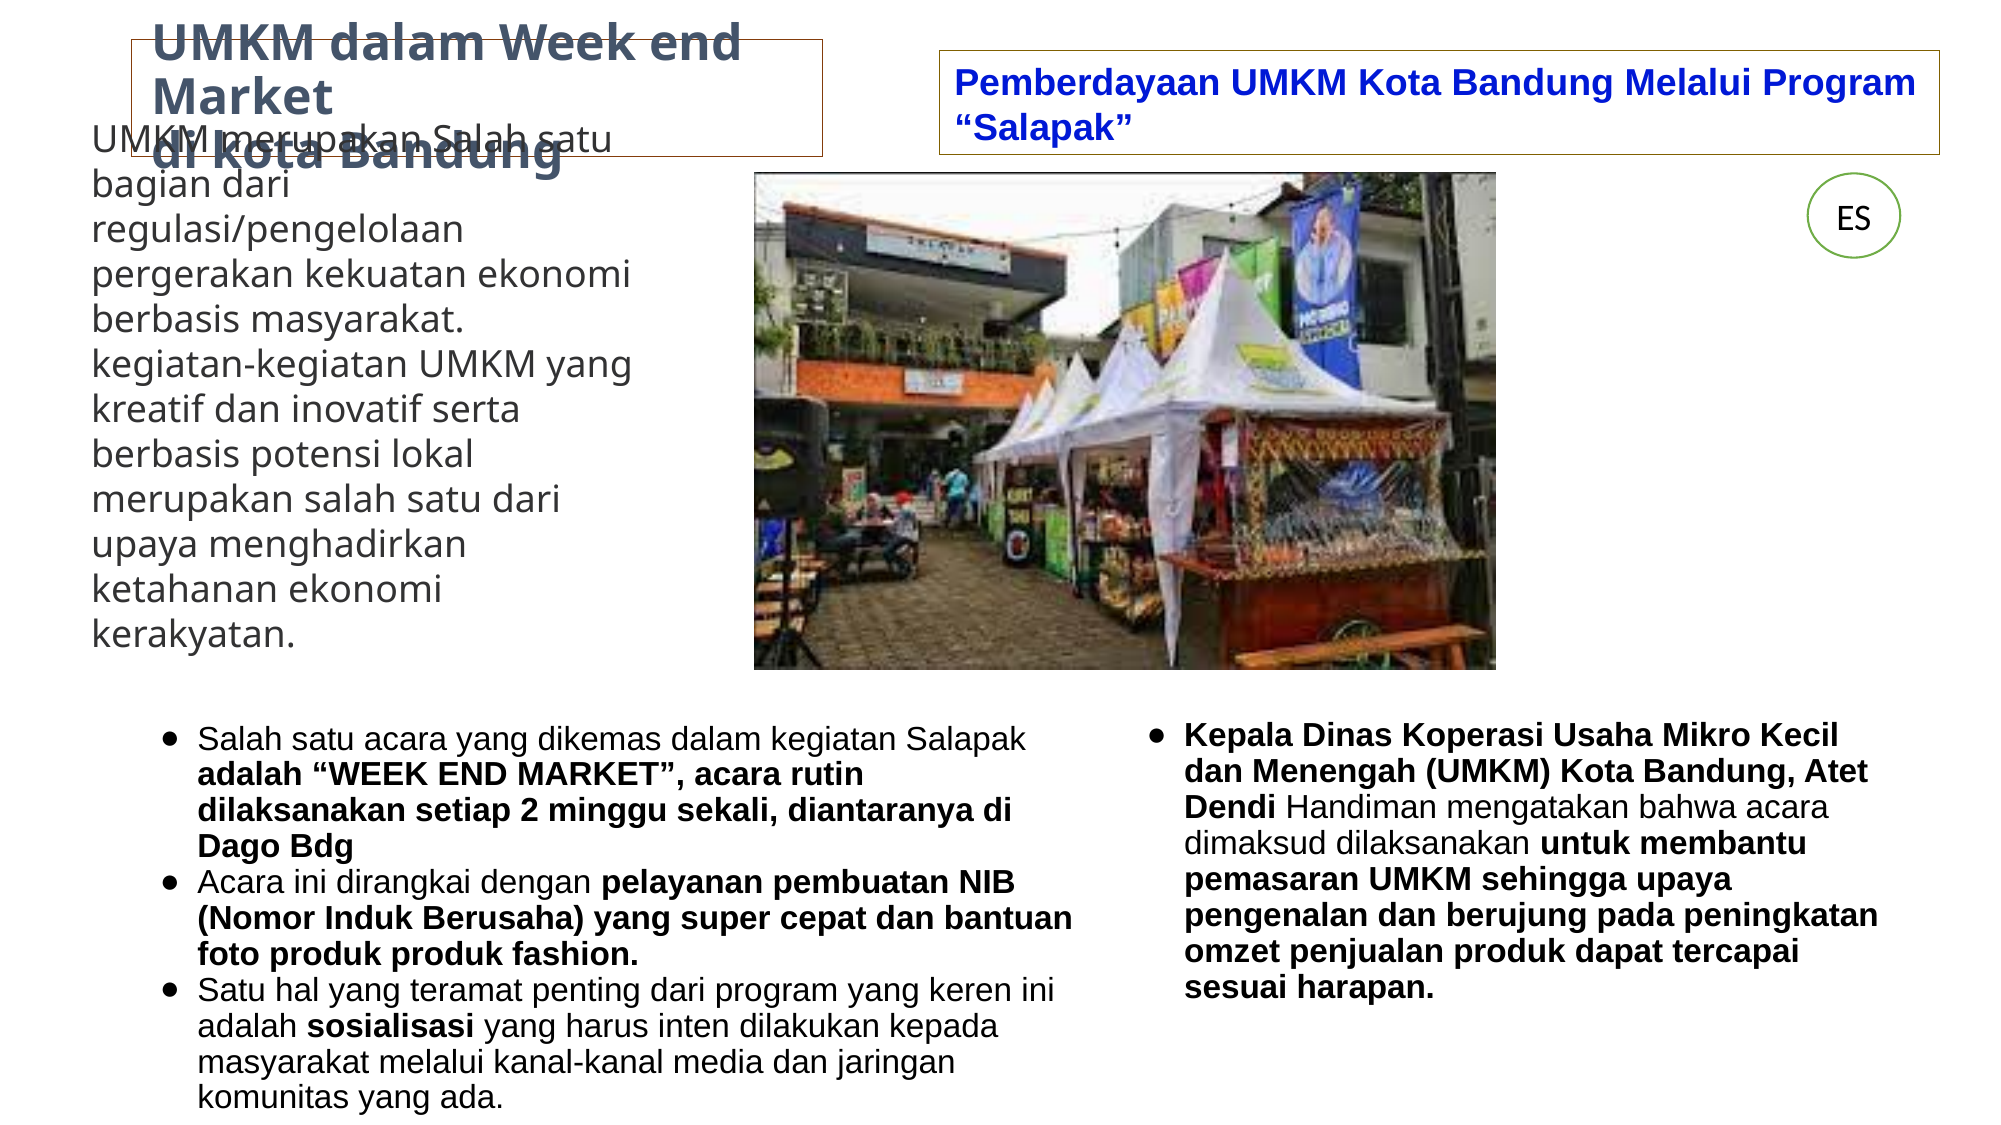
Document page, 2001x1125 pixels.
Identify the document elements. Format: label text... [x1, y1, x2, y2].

title UMKM dalam Week end Market di kota Bandung [131, 39, 823, 157]
text_box Pemberdayaan UMKM Kota Bandung Melalui Program “Salapak” [939, 50, 1940, 155]
text_box Kepala Dinas Koperasi Usaha Mikro Kecil dan Menengah (UMKM) Kota Bandung, Atet Dendi Handiman mengatakan bahwa acara dimaksud dilaksanakan untuk membantu pemasaran UMKM sehingga upaya pengenalan dan berujung pada peningkatan omzet penjualan produk dapat tercapai sesuai harapan. [1131, 710, 1921, 1013]
picture [754, 172, 1496, 671]
text_box Salah satu acara yang dikemas dalam kegiatan Salapak adalah “WEEK END MARKET”, acara rutin dilaksanakan setiap 2 minggu sekali, diantaranya di Dago Bdg Acara ini dirangkai dengan pelayanan pembuatan NIB (Nomor Induk Berusaha) yang super cepat dan bantuan foto produk produk fashion. Satu hal yang teramat penting dari program yang keren ini adalah sosialisasi yang harus inten dilakukan kepada masyarakat melalui kanal-kanal media dan jaringan komunitas yang ada. [144, 713, 1097, 1124]
text_box ES [1806, 172, 1902, 259]
subtitle UMKM merupakan Salah satu bagian dari regulasi/pengelolaan pergerakan kekuatan ekonomi berbasis masyarakat. kegiatan-kegiatan UMKM yang kreatif dan inovatif serta berbasis potensi lokal merupakan salah satu dari upaya menghadirkan ketahanan ekonomi kerakyatan. [76, 101, 665, 769]
